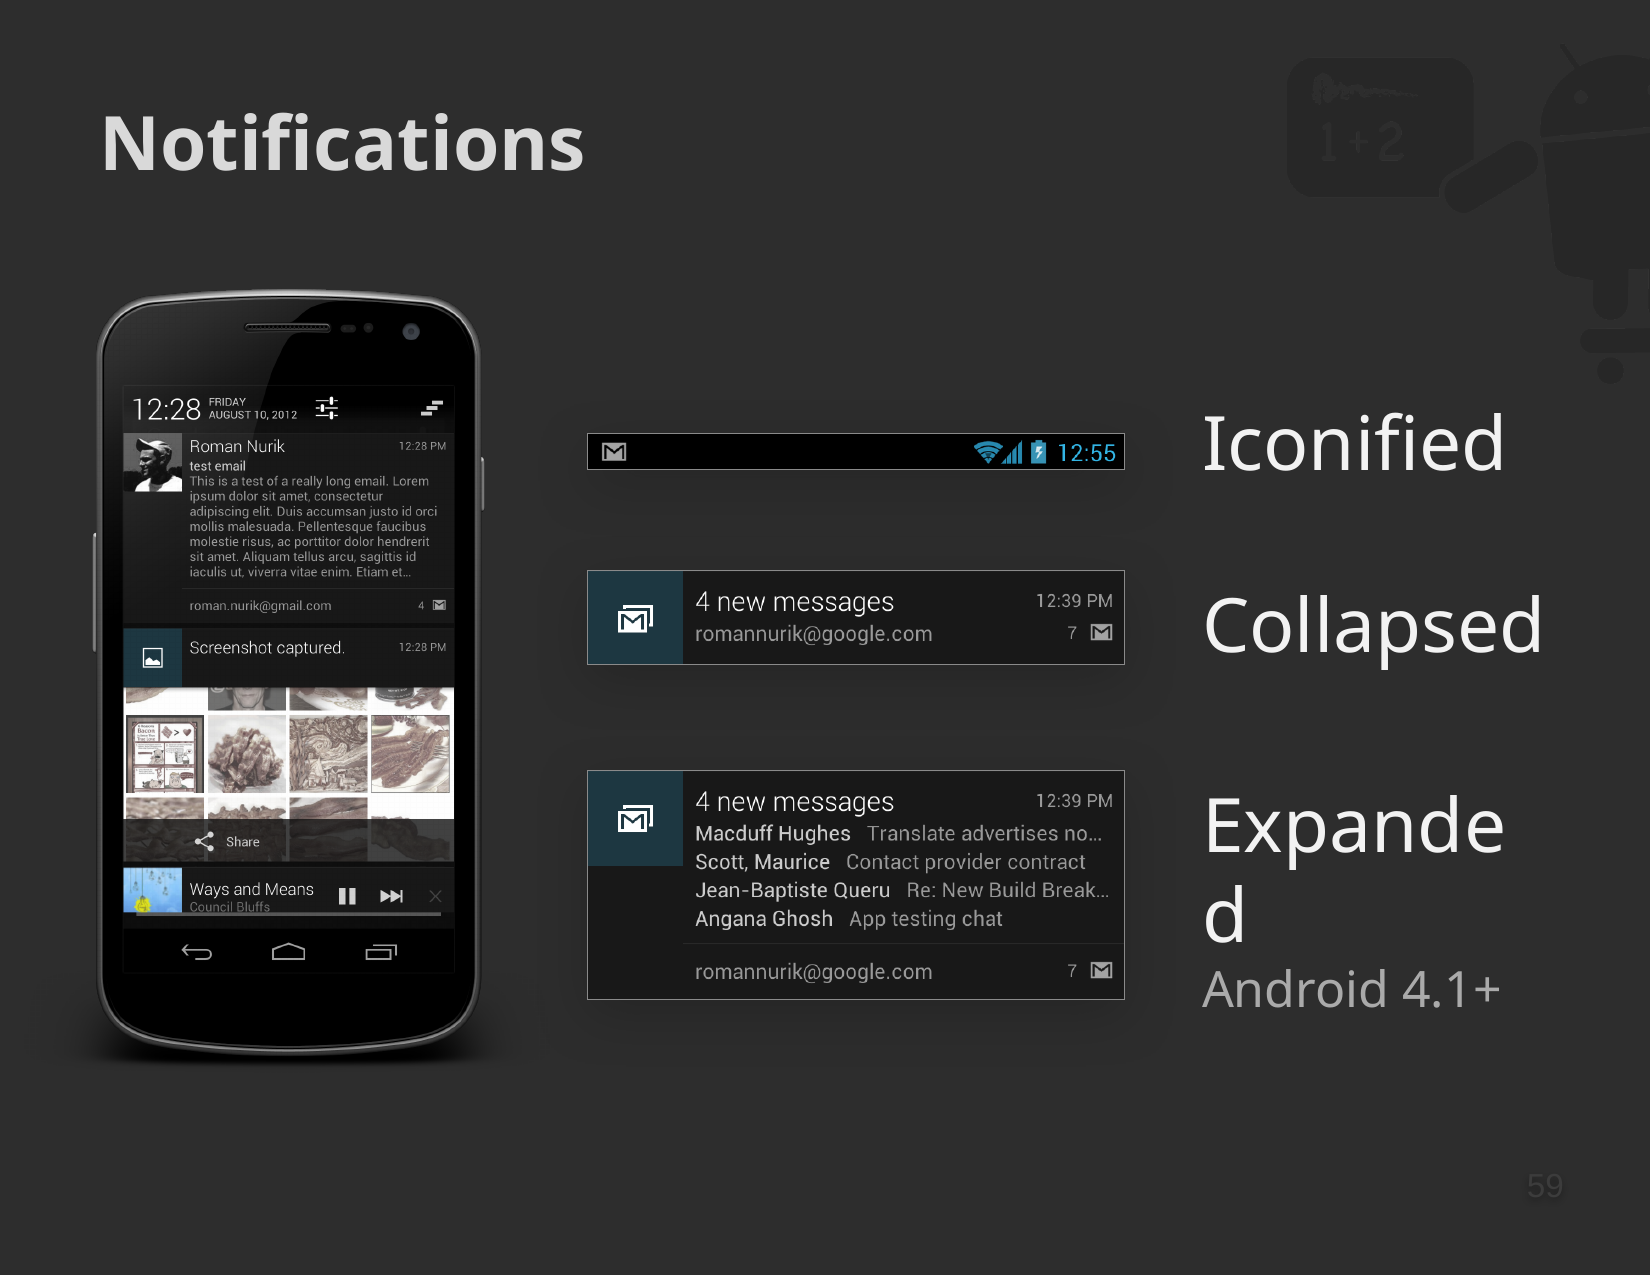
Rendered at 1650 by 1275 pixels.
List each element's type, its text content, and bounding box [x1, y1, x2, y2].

picture [587, 433, 1126, 471]
title Notifications [82, 50, 1568, 230]
text_box Expanded Android 4.1+ [1187, 770, 1563, 950]
text_box Collapsed [1187, 570, 1575, 670]
text_box Iconified [1187, 387, 1575, 488]
picture [587, 769, 1126, 1001]
picture [587, 569, 1126, 666]
picture [24, 224, 551, 1138]
